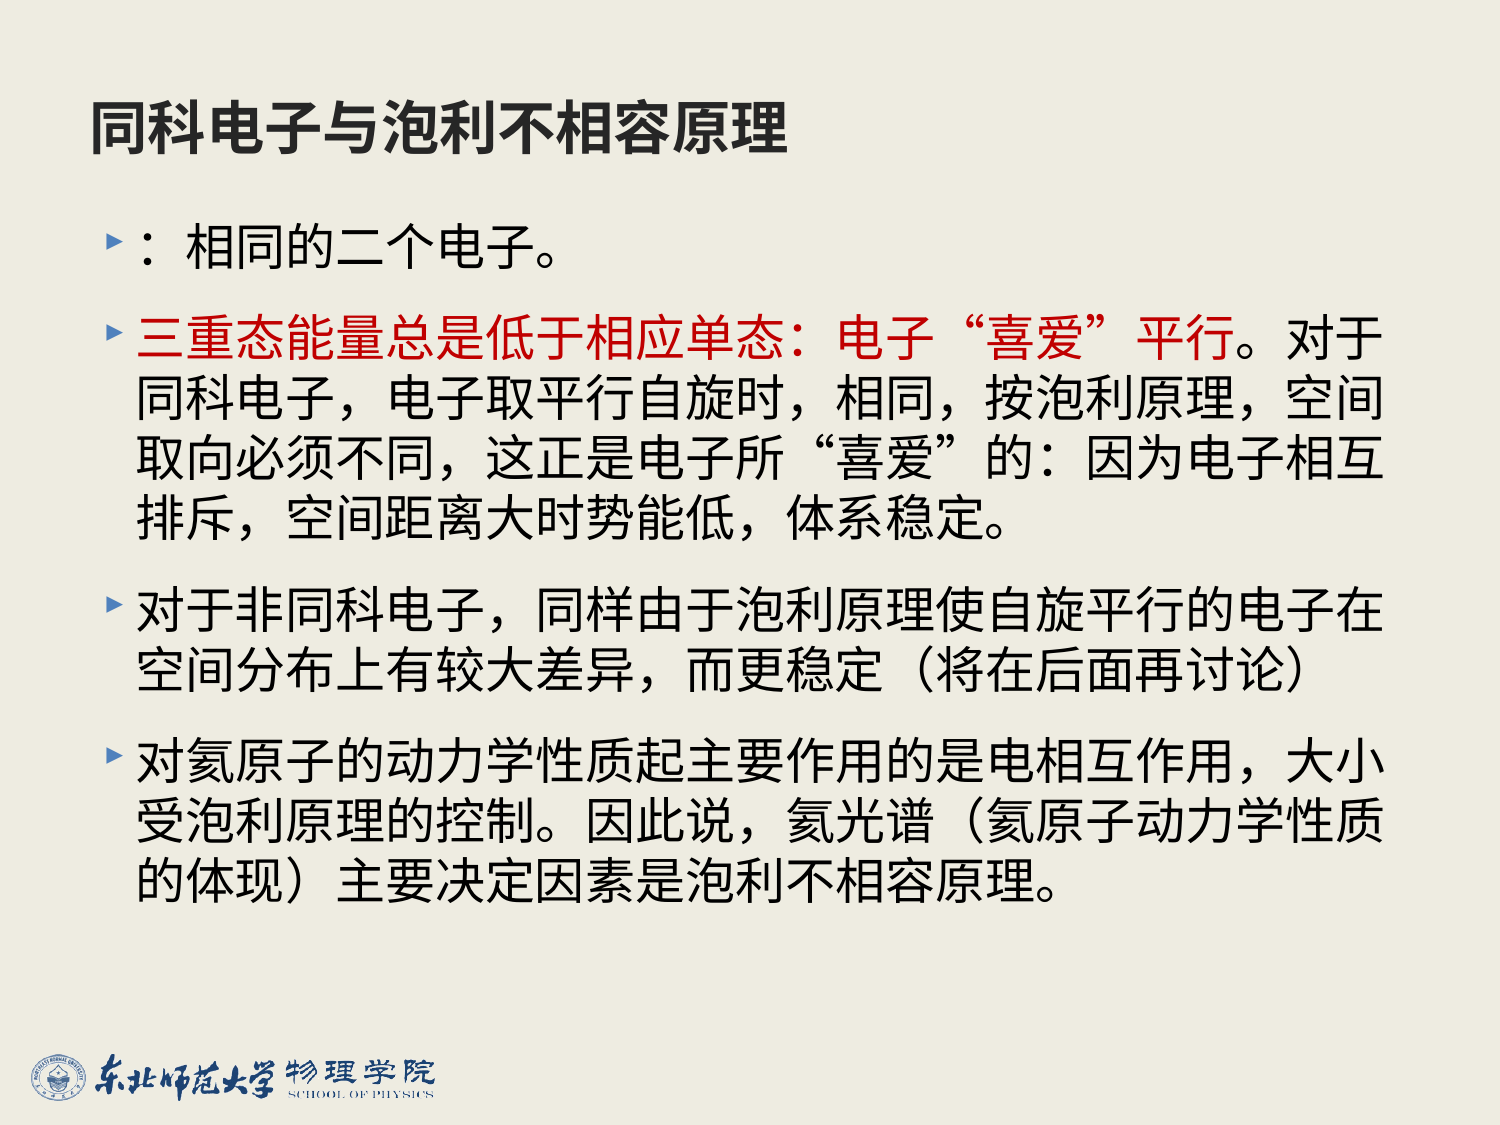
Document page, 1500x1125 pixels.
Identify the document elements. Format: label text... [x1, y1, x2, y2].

picture [20, 1054, 440, 1101]
title 同科电子与泡利不相容原理 [75, 45, 1425, 209]
